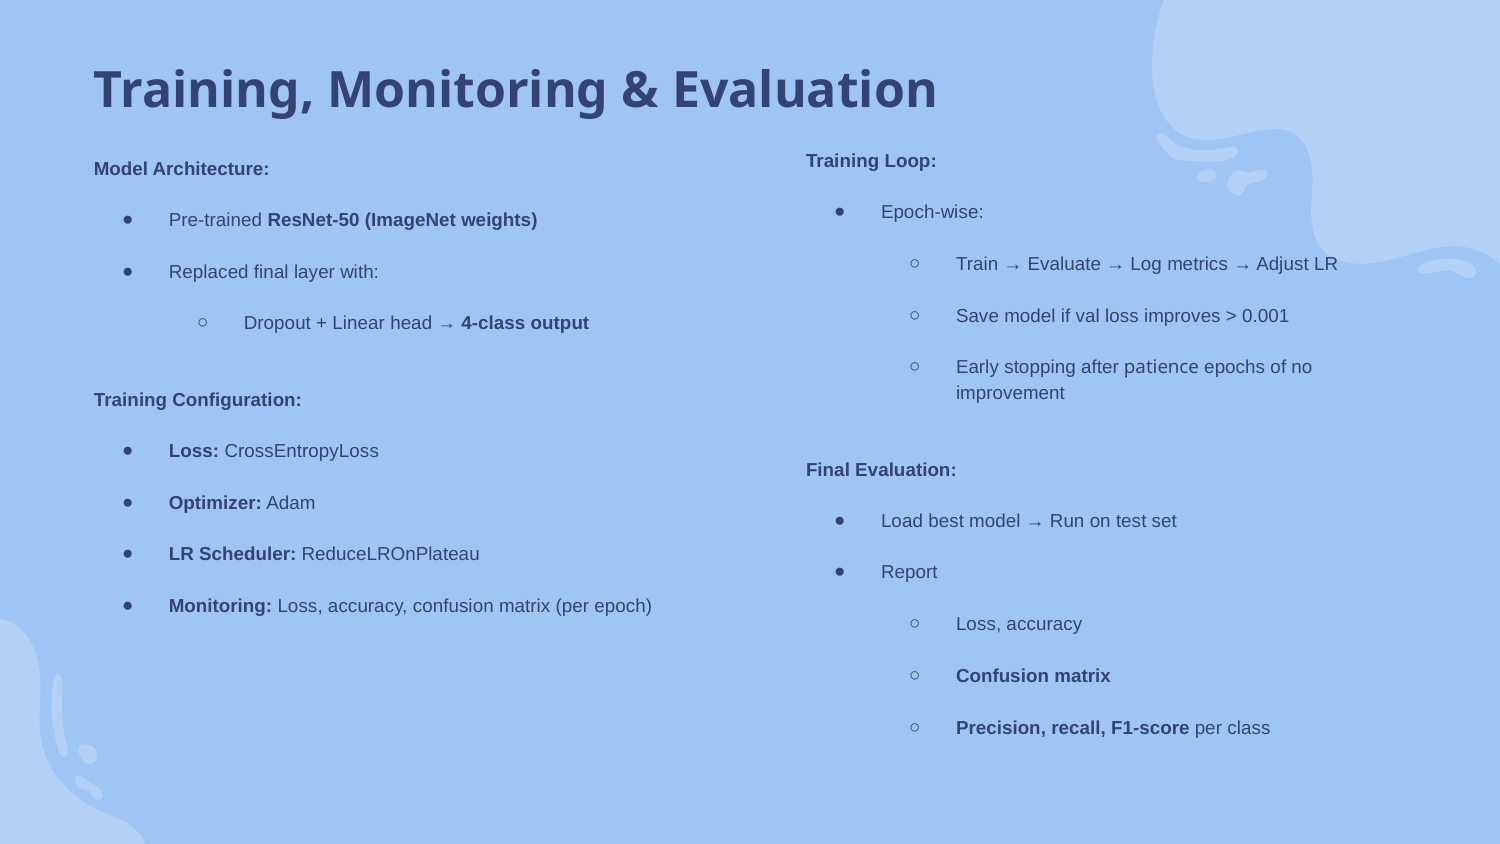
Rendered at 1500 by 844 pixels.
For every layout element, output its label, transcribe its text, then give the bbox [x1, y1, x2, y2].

subtitle Model Architecture: Pre-trained ResNet-50 (ImageNet weights) Replaced final layer with: Dropout + Linear head → 4-class output Training Configuration: Loss: CrossEntropyLoss Optimizer: Adam LR Scheduler: ReduceLROnPlateau Monitoring: Loss, accuracy, confusion matrix (per epoch) [79, 138, 790, 793]
title Training, Monitoring & Evaluation [78, 42, 1061, 127]
text_box Training Loop: Epoch-wise: Train → Evaluate → Log metrics → Adjust LR Save model if val loss improves > 0.001 Early stopping after patience epochs of no improvement Final Evaluation: Load best model → Run on test set Report Loss, accuracy Confusion matrix Precision, recall, F1-score per class [790, 130, 1433, 844]
